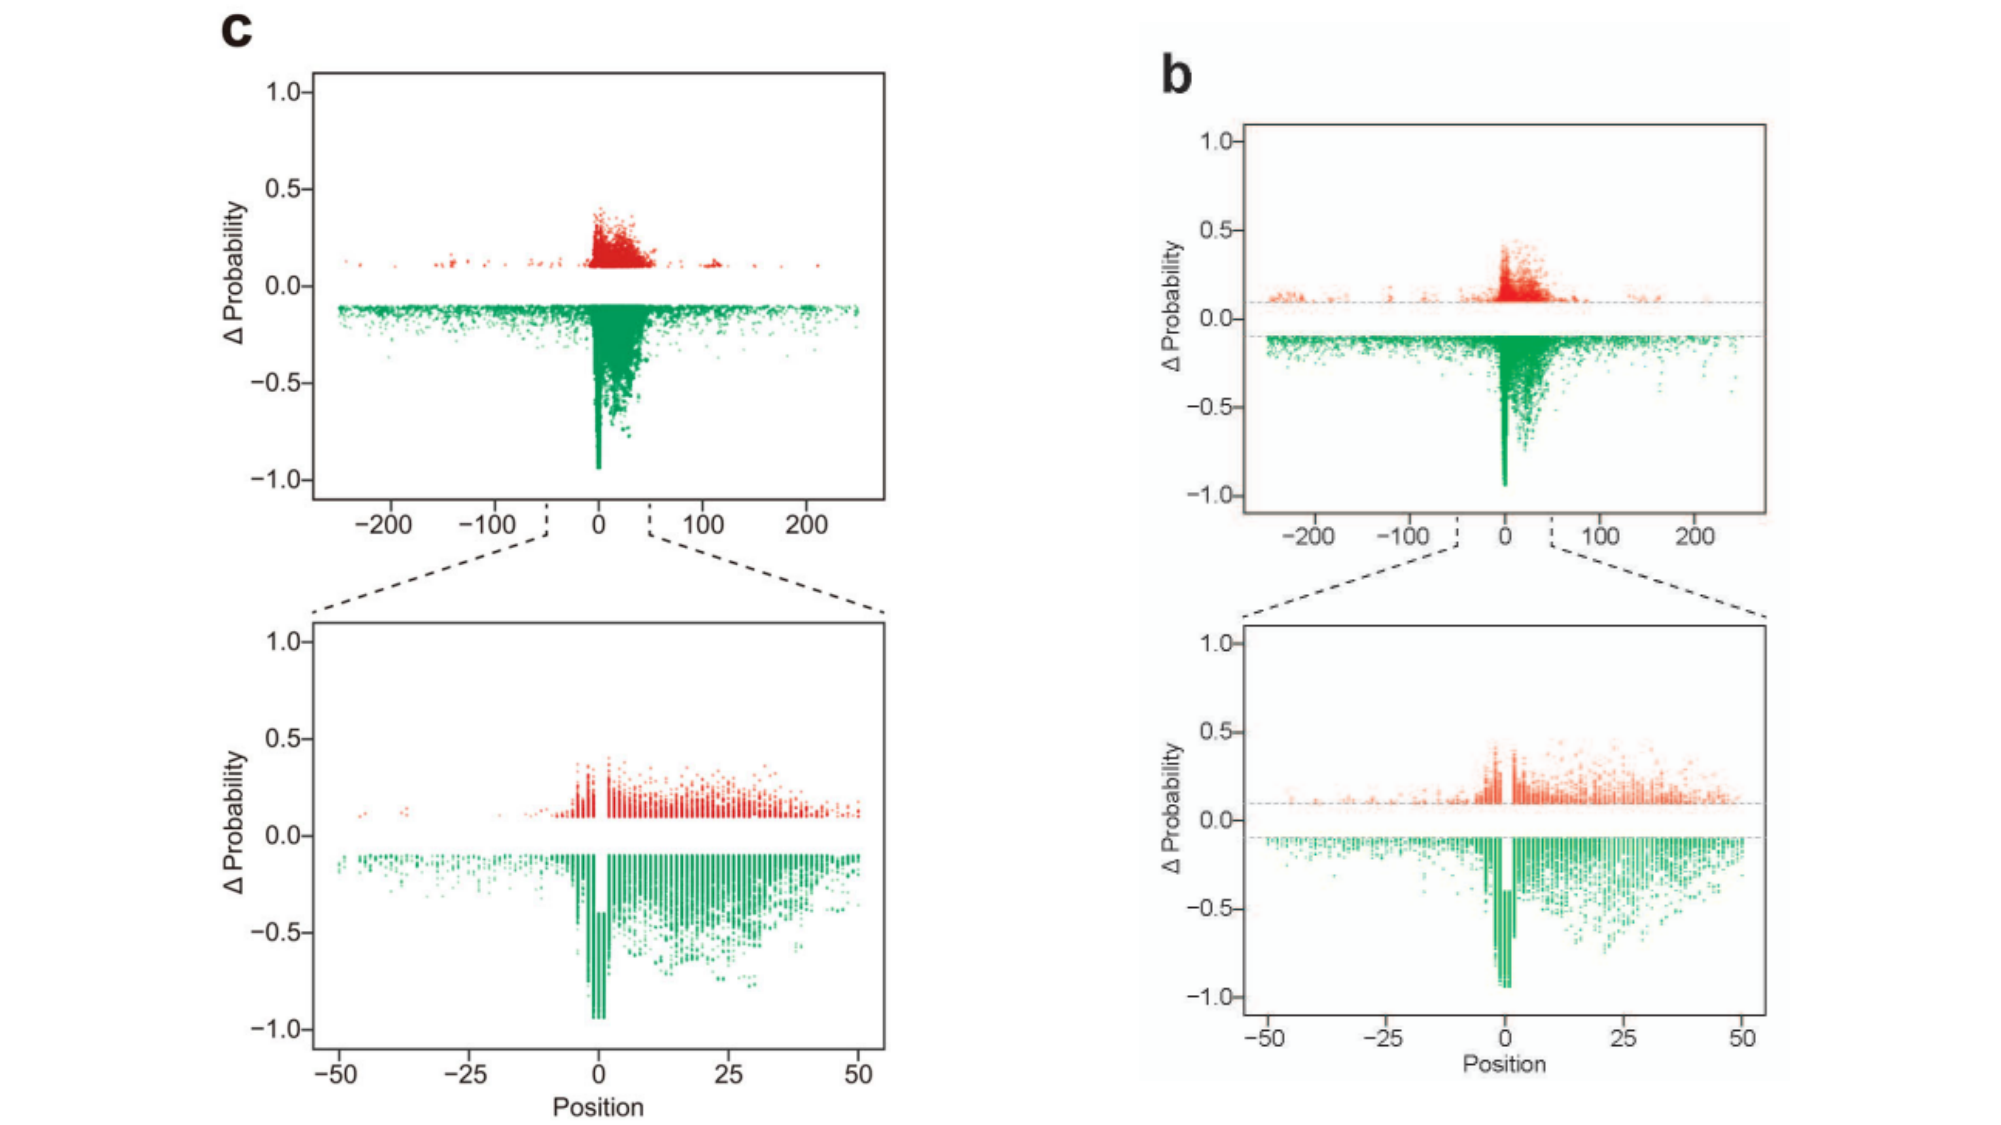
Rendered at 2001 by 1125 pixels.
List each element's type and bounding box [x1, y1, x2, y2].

picture [1139, 22, 1790, 1081]
picture [198, 0, 948, 1125]
